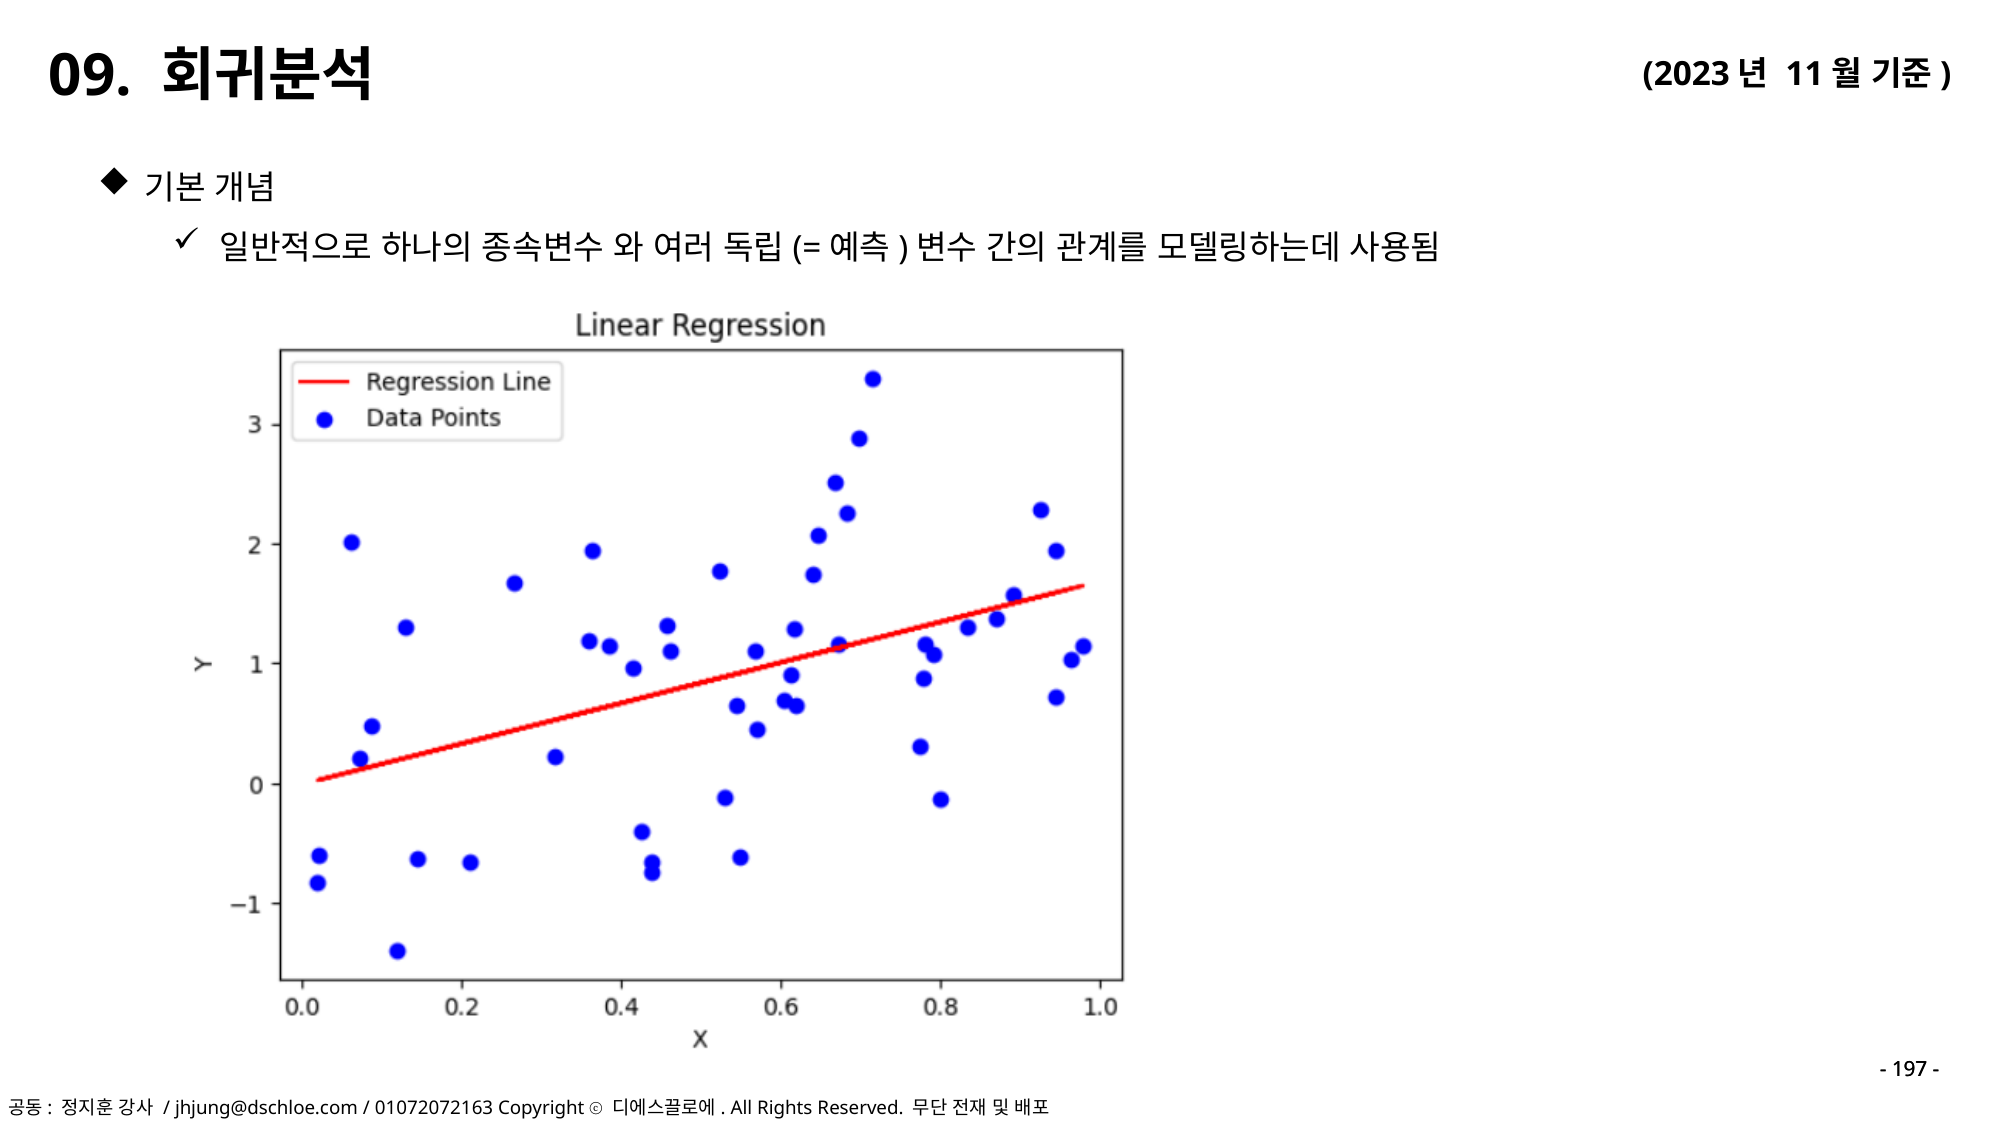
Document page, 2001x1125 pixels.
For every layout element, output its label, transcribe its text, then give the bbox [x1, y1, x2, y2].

picture [178, 292, 1196, 1059]
slide_number - 197 - [1504, 1039, 1955, 1100]
text_box 09. 회귀분석 [34, 30, 390, 115]
